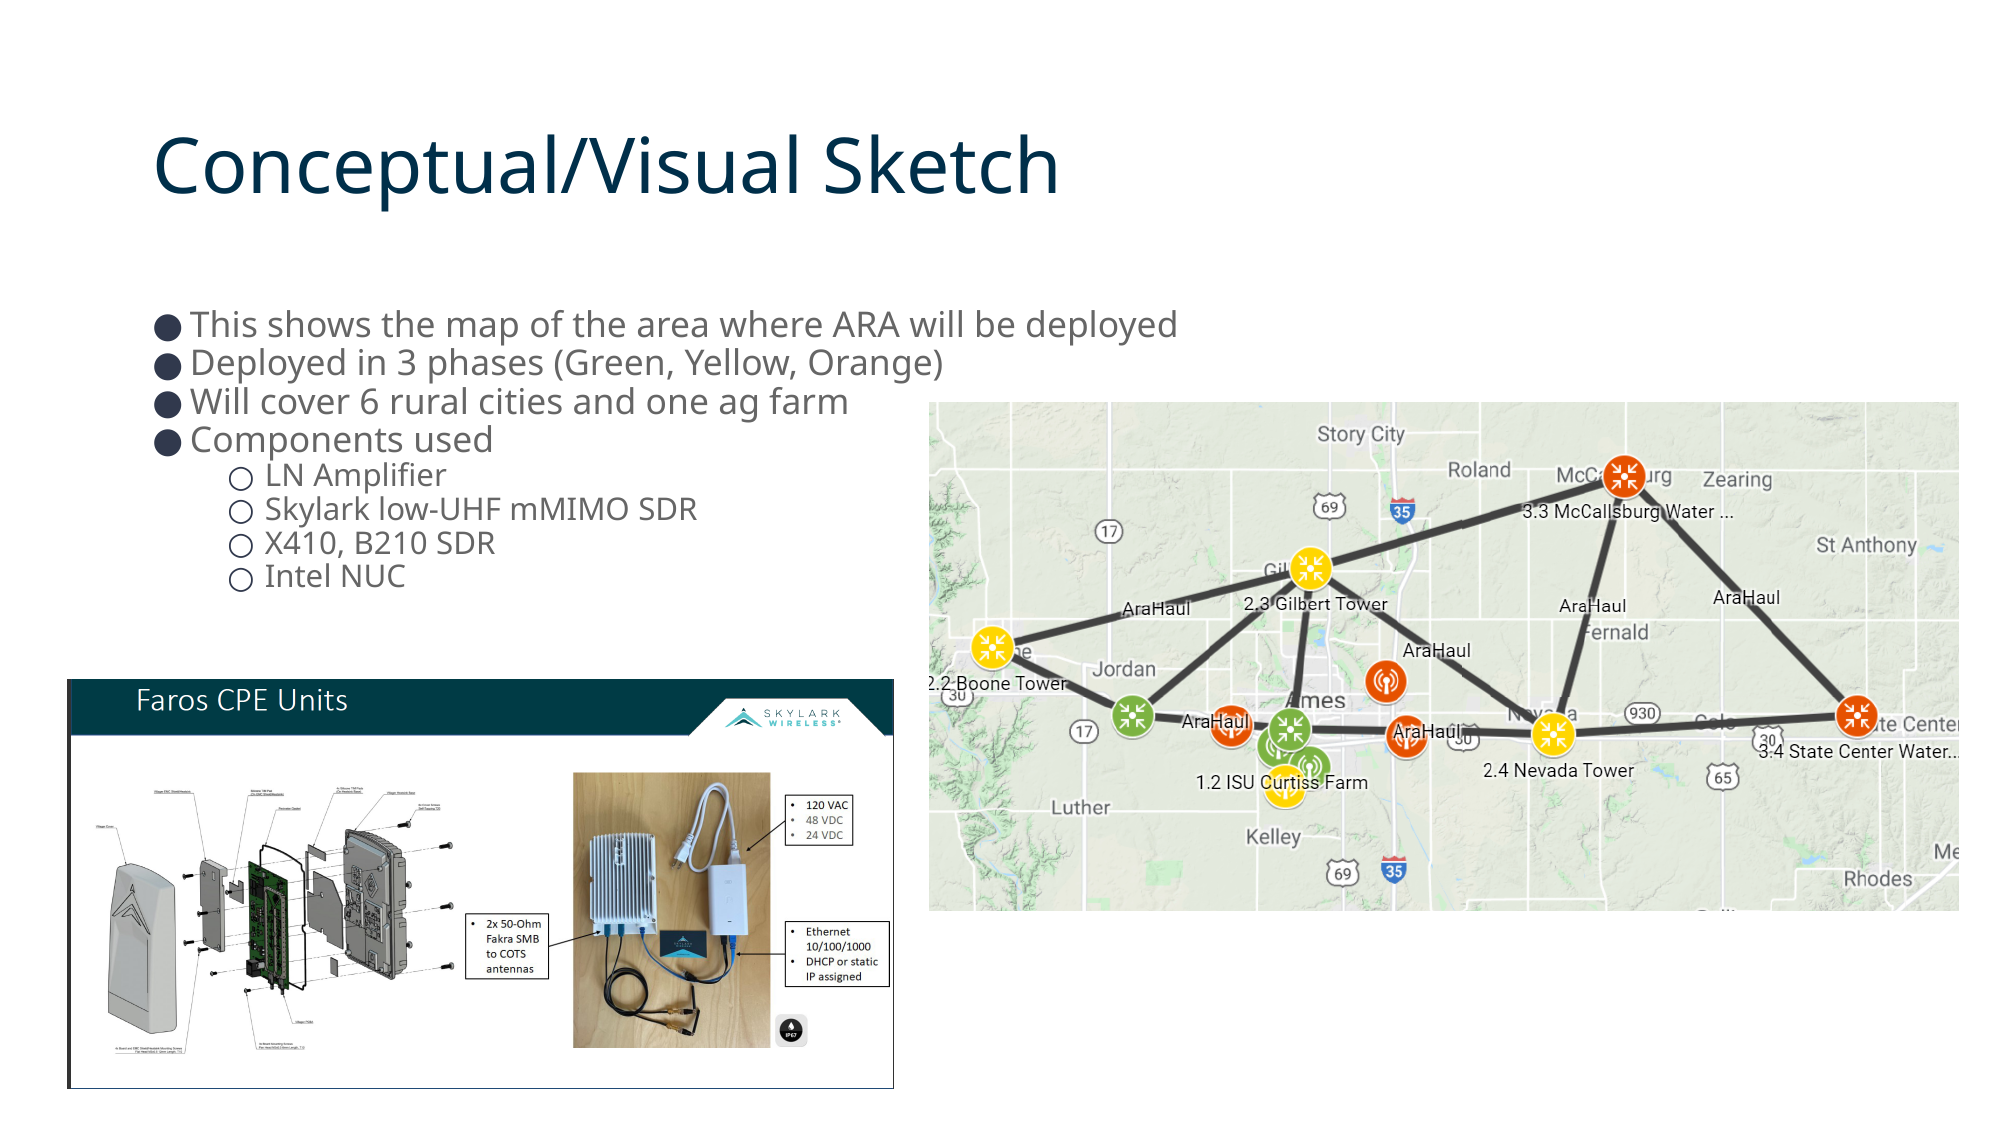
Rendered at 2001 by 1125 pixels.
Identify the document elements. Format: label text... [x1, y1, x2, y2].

picture [67, 679, 894, 1090]
list This shows the map of the area where ARA will be deployed Deployed in 3 phases (Green, Yellow, Orange) Will cover 6 rural cities and one ag farm Components used LN Amplifier Skylark low-UHF mMIMO SDR X410, B210 SDR Intel NUC [137, 299, 1863, 1014]
title Conceptual/Visual Sketch [137, 59, 1863, 278]
picture [928, 401, 1960, 911]
